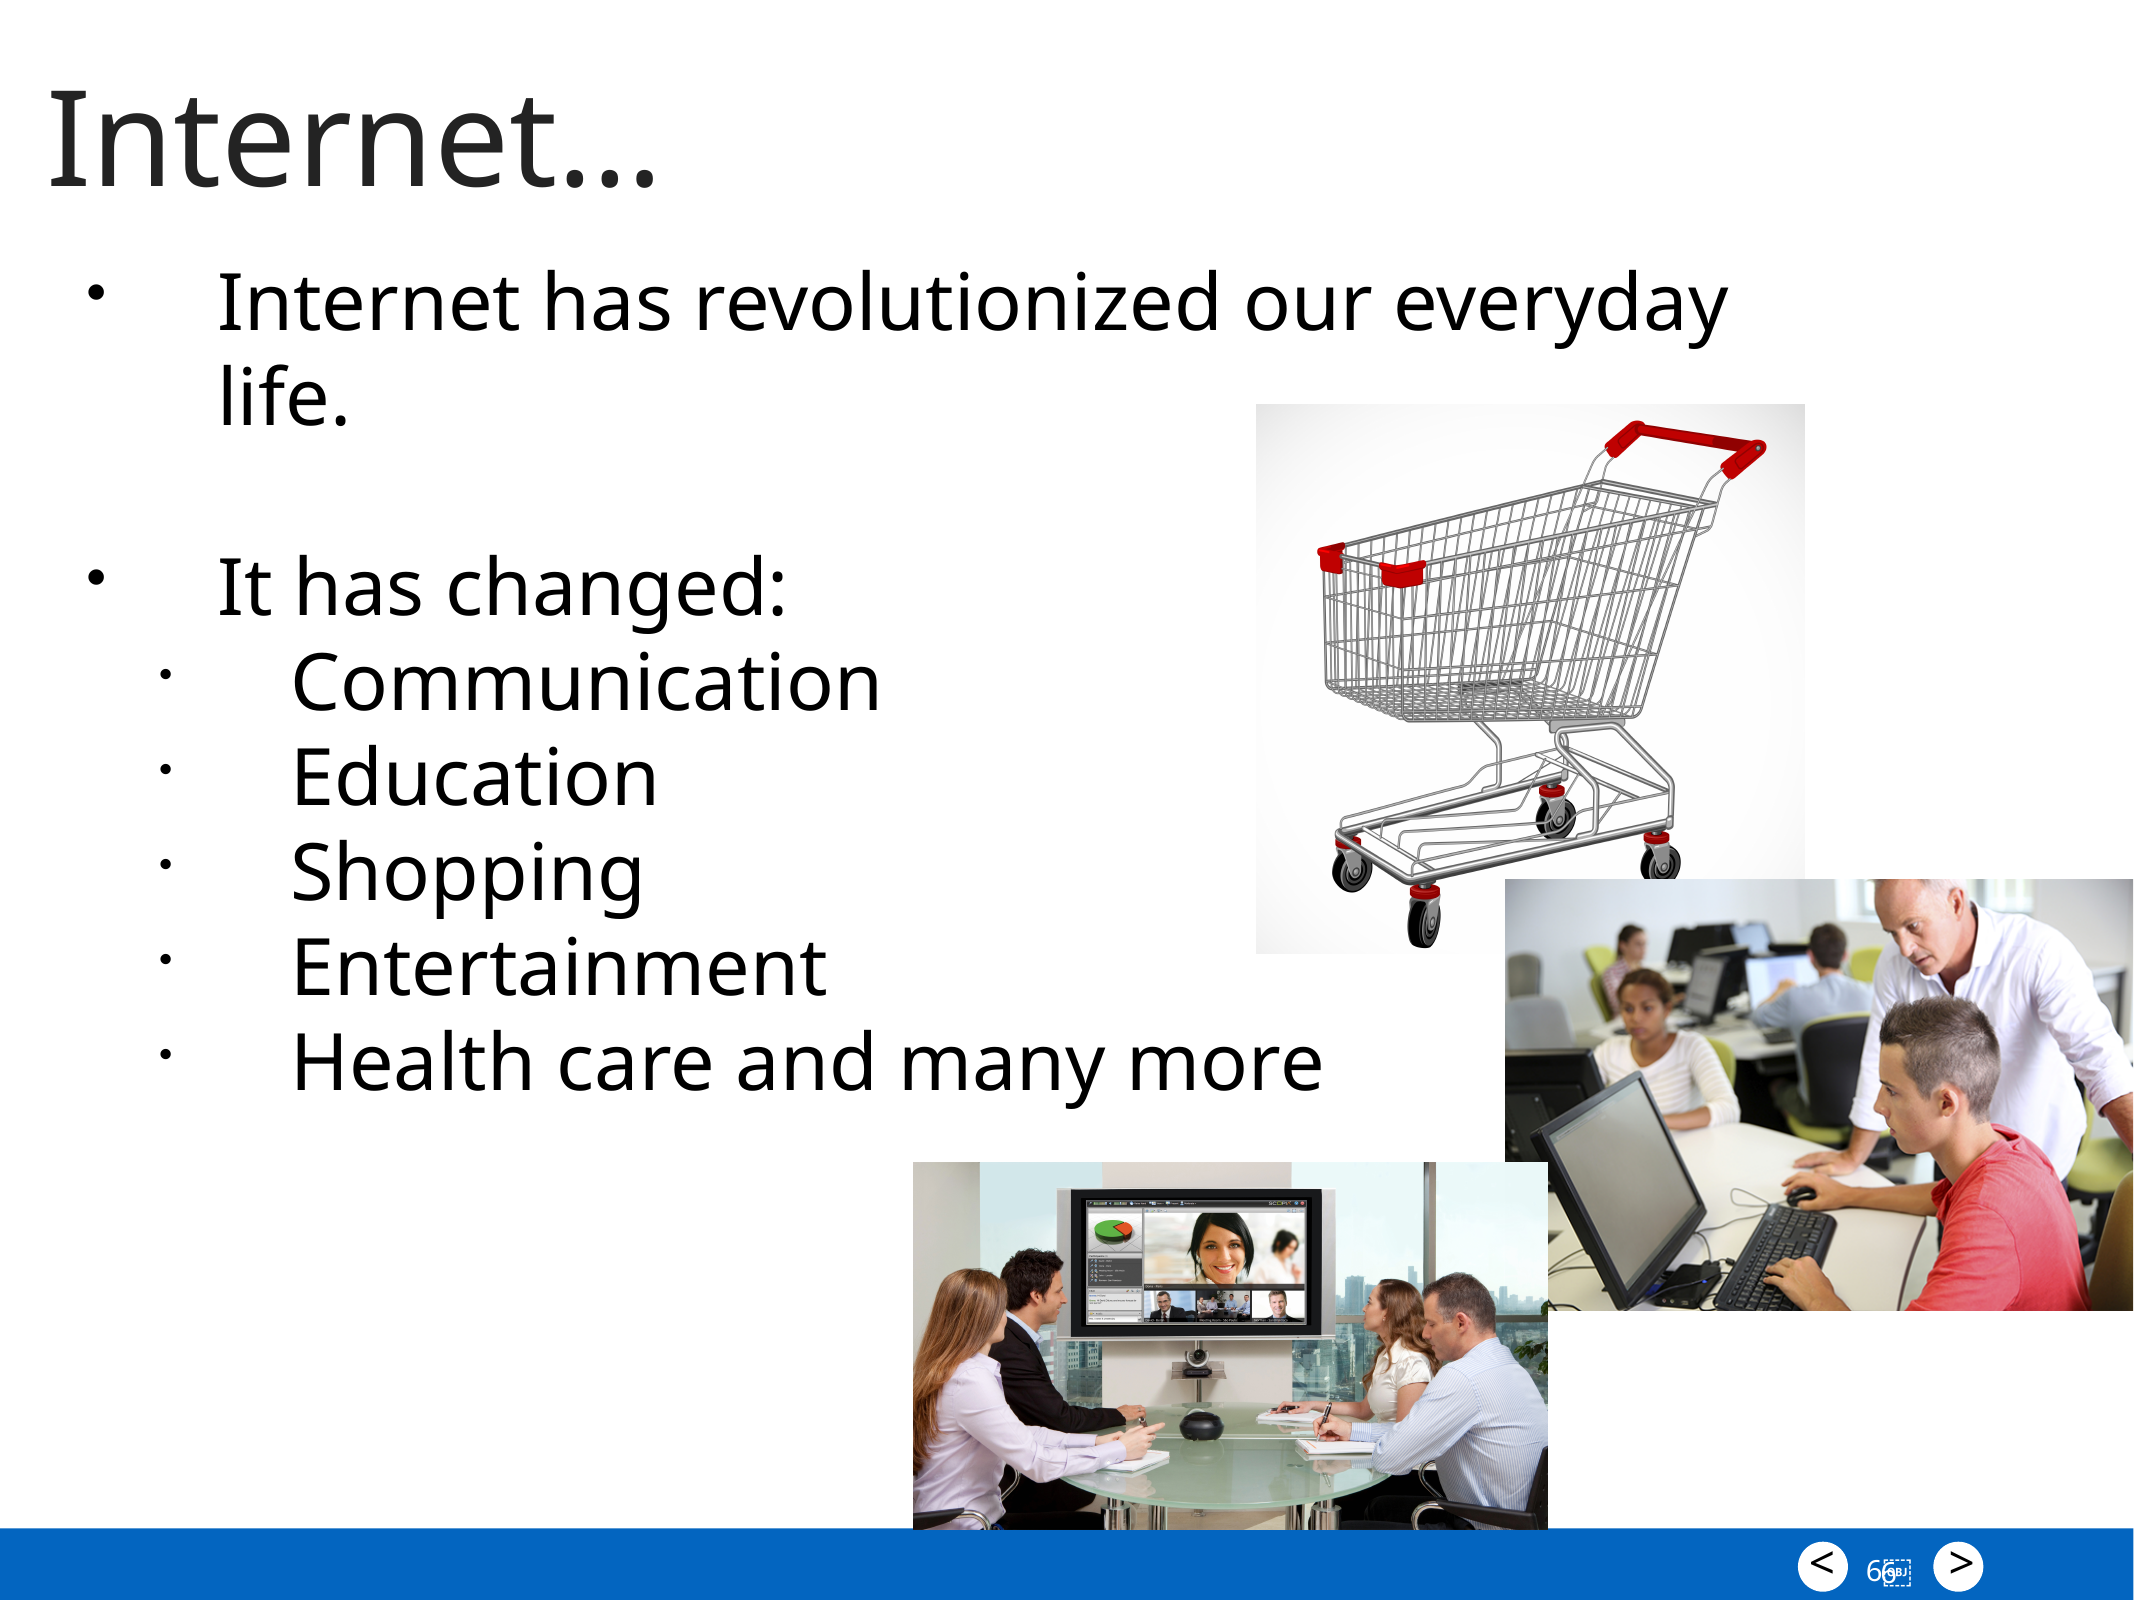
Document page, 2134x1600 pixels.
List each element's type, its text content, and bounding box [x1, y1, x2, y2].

text_box Internet has revolutionized our everyday life. It has changed: Communication Education Shopping Entertainment Health care and many more [25, 243, 1891, 1115]
title Internet… [37, 43, 1627, 224]
picture [912, 404, 2134, 1530]
text_box 6￼ [1794, 1543, 1984, 1600]
